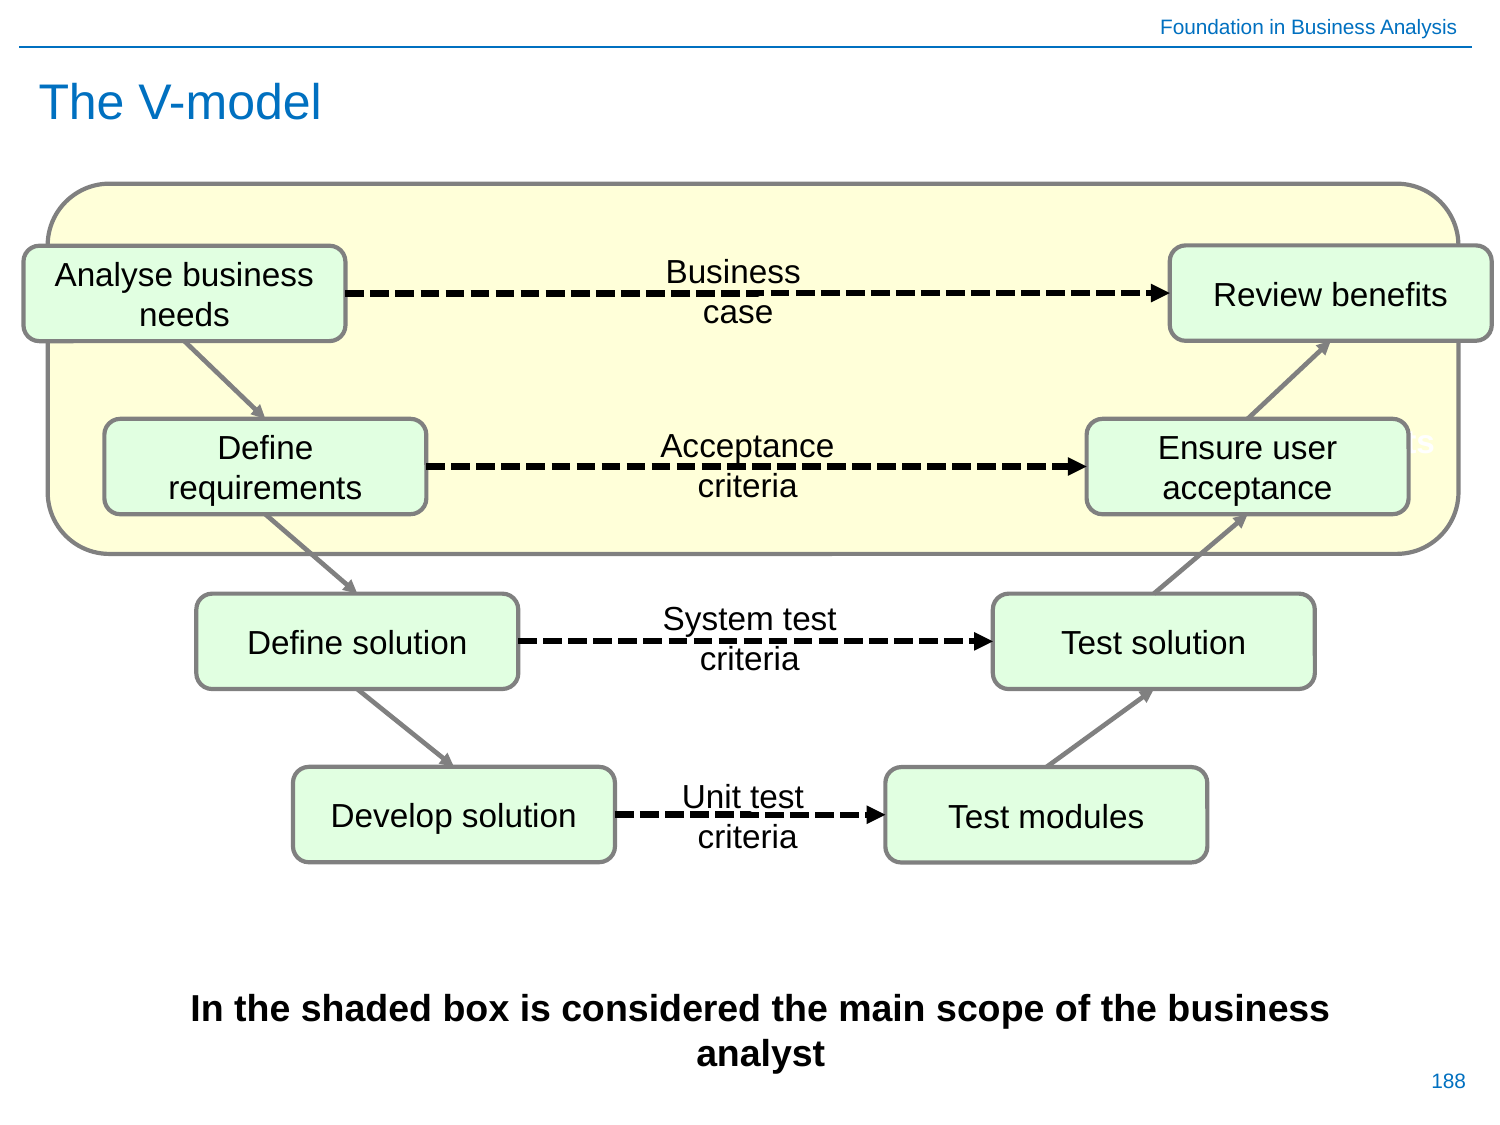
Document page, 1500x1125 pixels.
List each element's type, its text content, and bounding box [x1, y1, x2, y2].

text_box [1247, 340, 1331, 420]
title The V-model [23, 58, 1465, 141]
text_box Acceptance criteria [584, 410, 911, 465]
text_box [45, 181, 1461, 292]
text_box System test criteria [586, 649, 913, 691]
text_box Define solution [194, 591, 521, 692]
text_box Acceptance criteria [584, 474, 911, 518]
text_box Business case [574, 236, 902, 292]
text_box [265, 514, 358, 594]
text_box Review benefits [1337, 412, 1459, 468]
text_box Test modules [902, 764, 1210, 865]
text_box Unit test criteria [584, 761, 911, 870]
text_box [184, 340, 266, 420]
text_box Define requirements [102, 416, 429, 517]
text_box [357, 688, 455, 768]
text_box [1046, 688, 1155, 768]
text_box In the shaded box is considered the main scope of the business analyst [165, 976, 1357, 1082]
text_box [361, 473, 1149, 557]
text_box Analyse business needs [21, 243, 348, 344]
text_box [1153, 514, 1248, 594]
text_box Develop solution [290, 764, 593, 865]
text_box Test solution [990, 591, 1317, 692]
text_box Ensure user acceptance [1084, 416, 1411, 517]
text_box Business case [574, 301, 902, 344]
text_box [1251, 343, 1461, 556]
text_box Review benefits [1167, 243, 1494, 343]
text_box [45, 344, 261, 557]
text_box [269, 300, 1244, 465]
text_box System test criteria [586, 583, 913, 640]
text_box Review benefits [1160, 412, 1242, 416]
